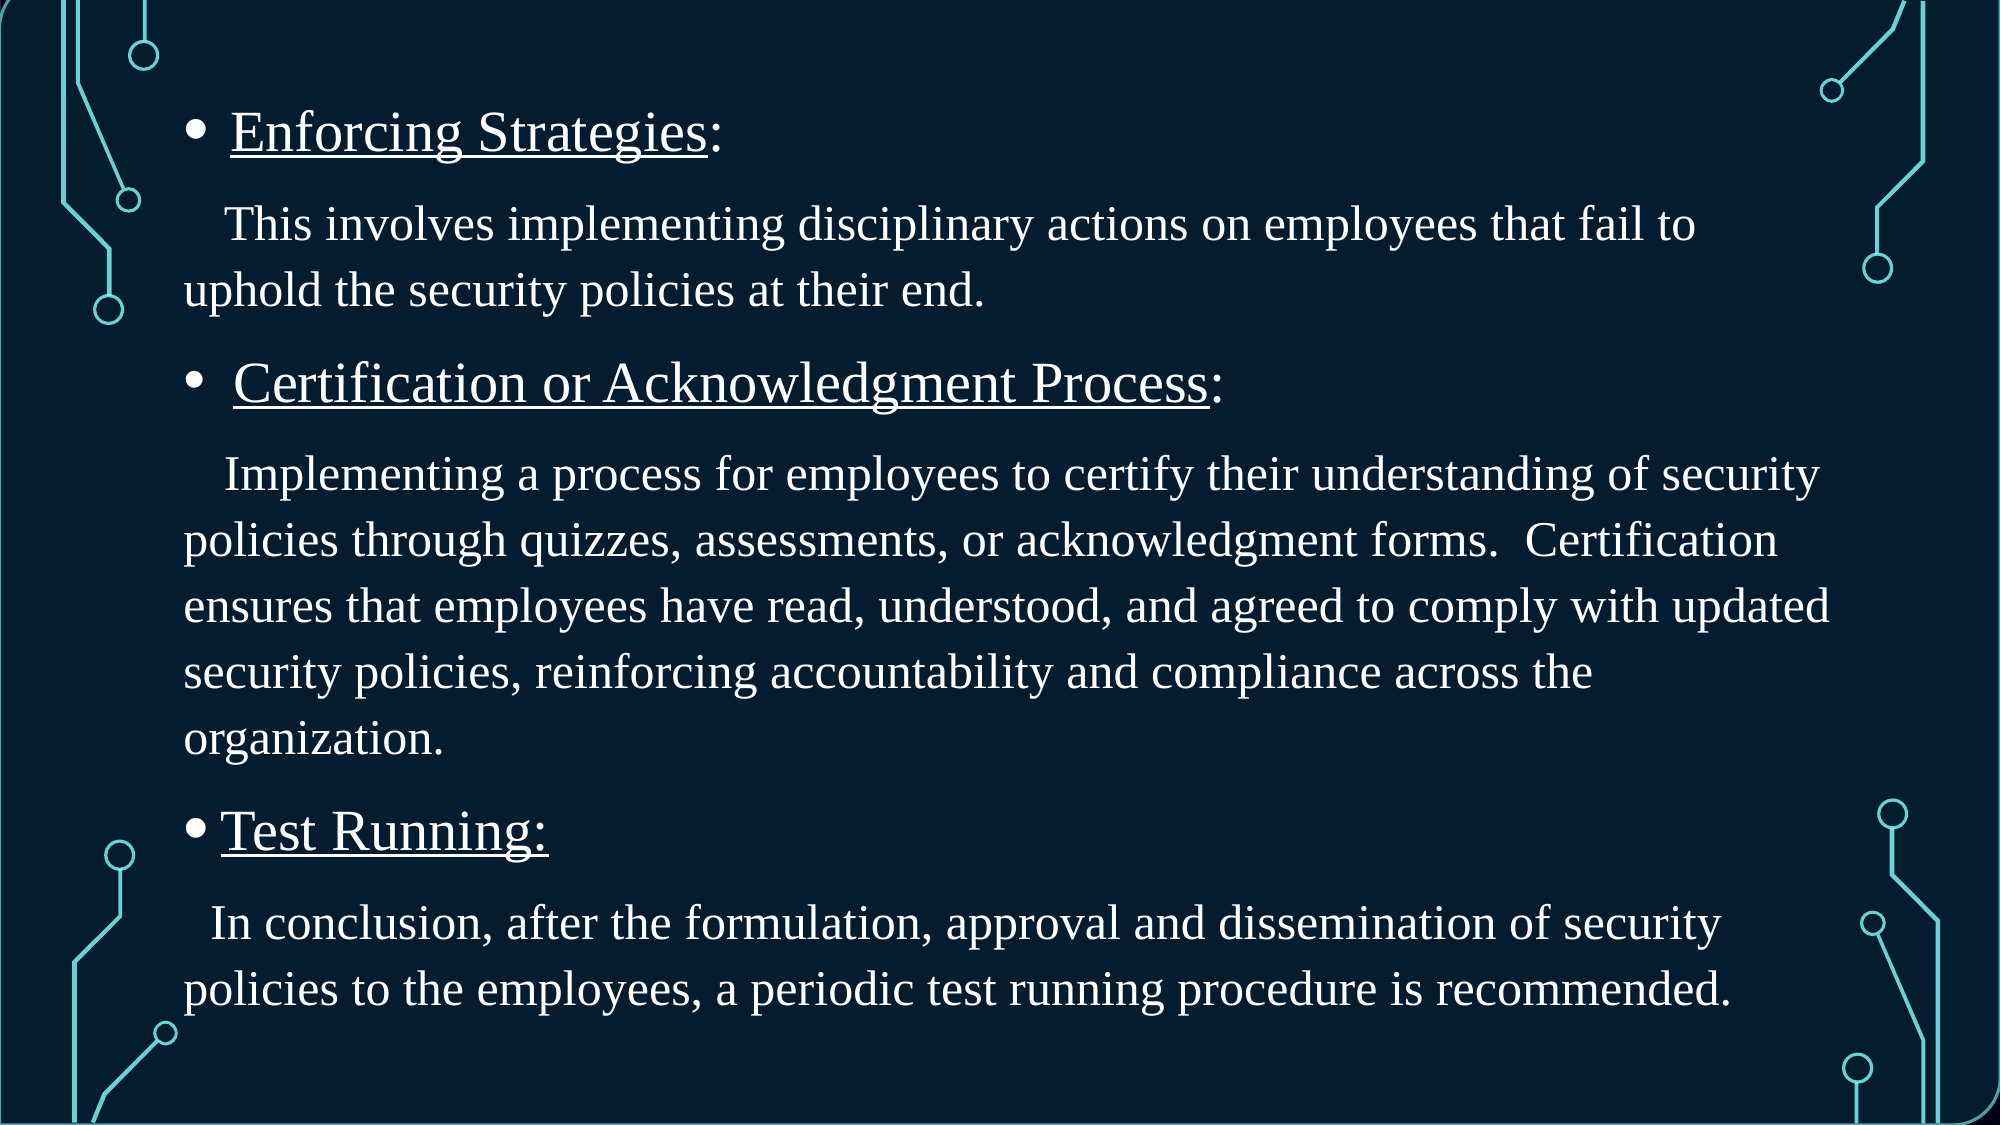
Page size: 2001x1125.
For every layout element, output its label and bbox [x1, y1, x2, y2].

text_box [0, 0, 2000, 1125]
